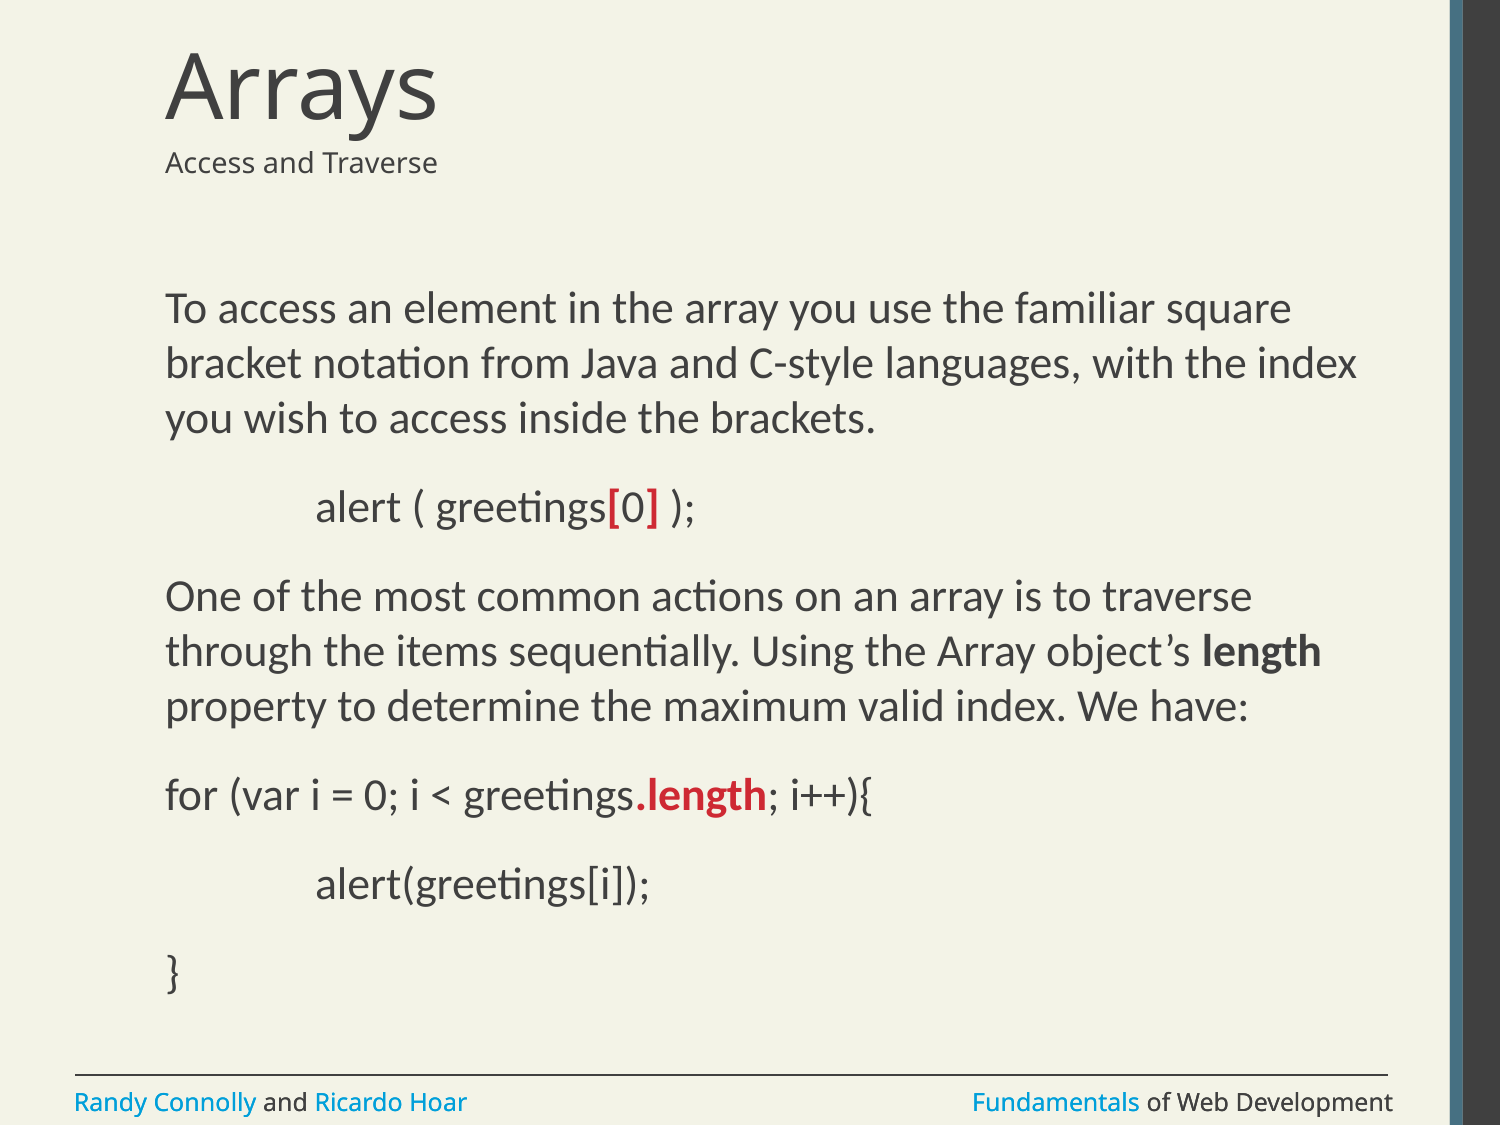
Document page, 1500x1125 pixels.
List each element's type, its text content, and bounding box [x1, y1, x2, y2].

list To access an element in the array you use the familiar square bracket notation from Java and C-style languages, with the index you wish to access inside the brackets. alert ( greetings[0] ); One of the most common actions on an array is to traverse through the items sequentially. Using the Array object’s length property to determine the maximum valid index. We have: for (var i = 0; i < greetings.length; i++){ alert(greetings[i]); } [150, 270, 1375, 1013]
list Access and Traverse [150, 137, 1200, 188]
title Arrays [150, 20, 1425, 188]
